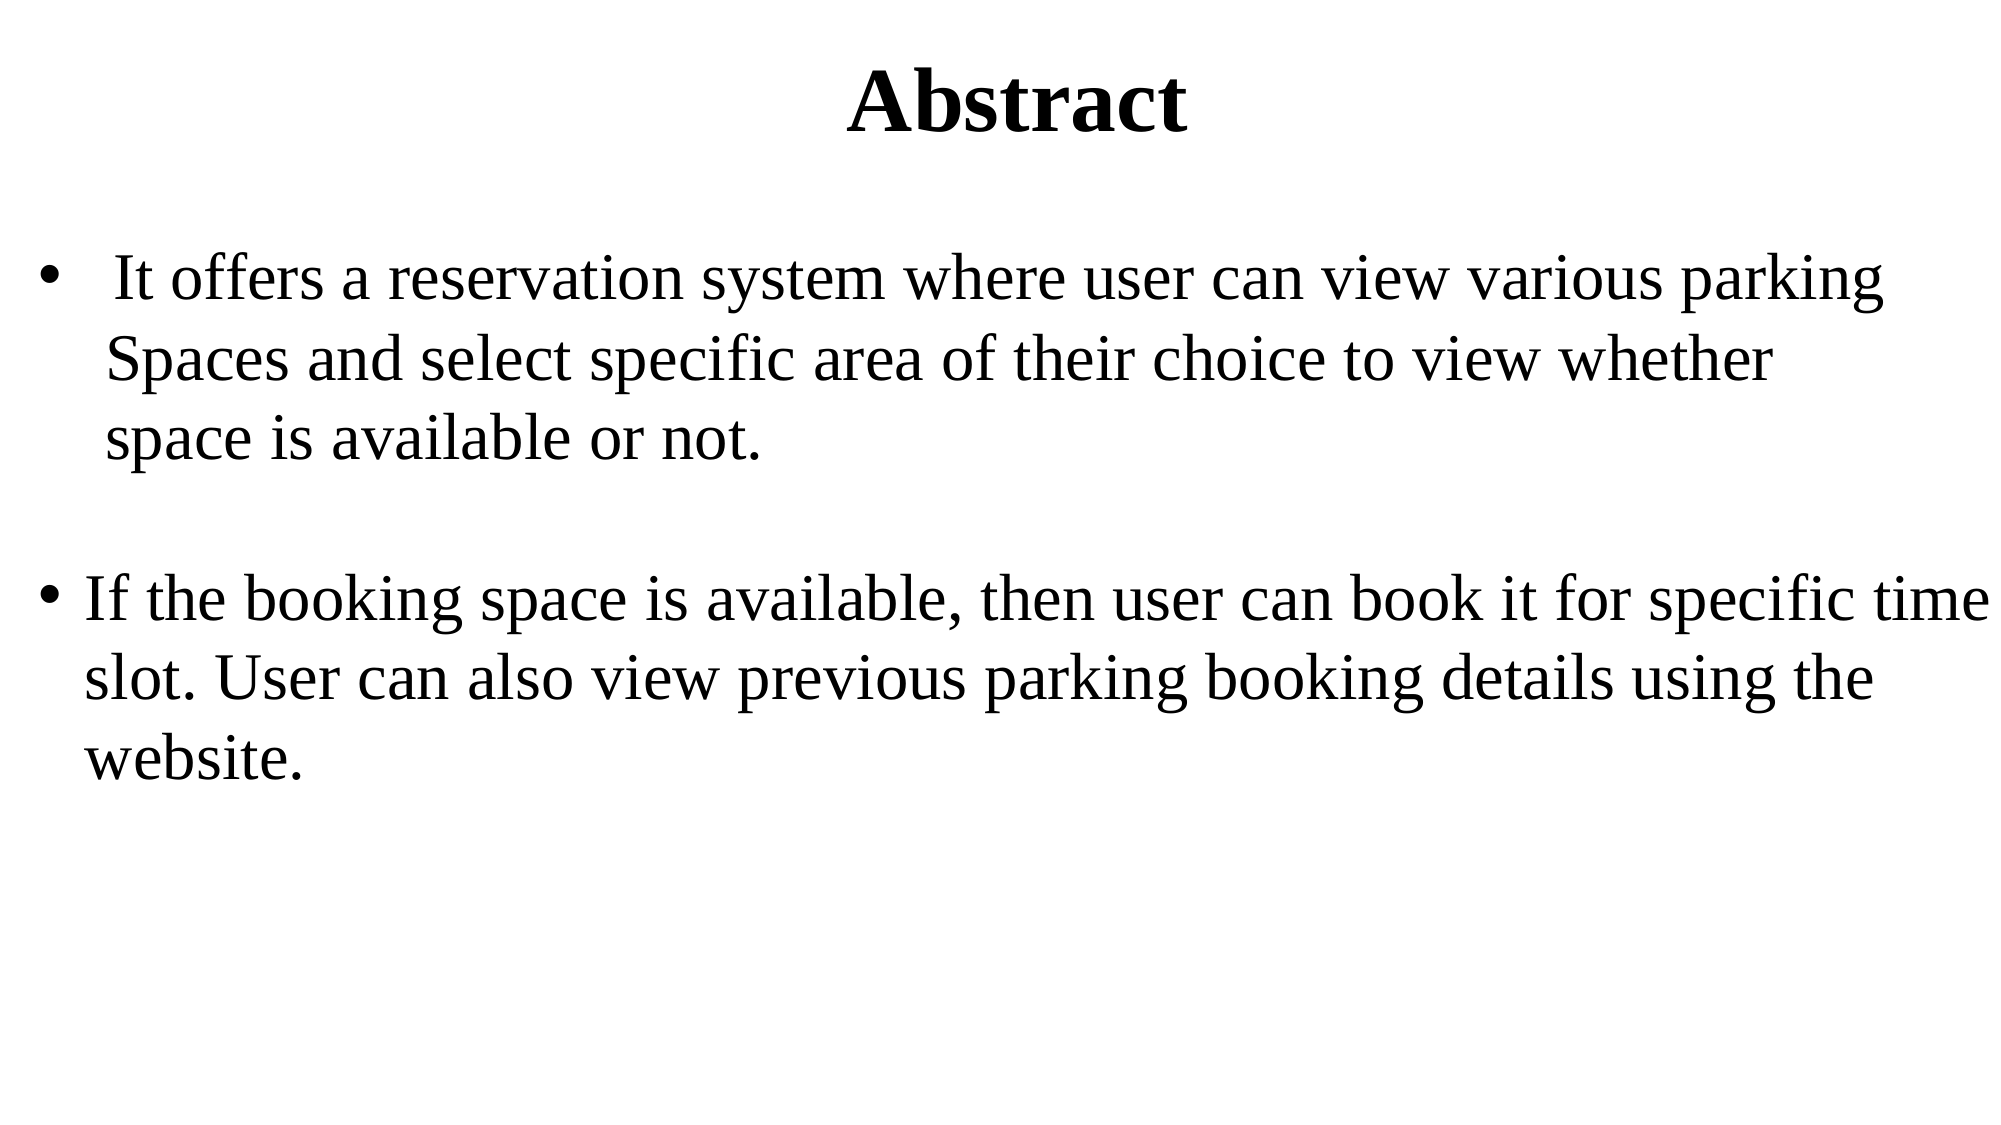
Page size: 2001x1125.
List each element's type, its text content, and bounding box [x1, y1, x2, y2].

text_box [93, 587, 1978, 684]
text_box It offers a reservation system where user can view various parking Spaces and select specific area of their choice to view whether space is available or not. If the booking space is available, then user can book it for specific time slot. User can also view previous parking booking details using the website. [23, 226, 2000, 1041]
text_box Abstract [832, 32, 1204, 158]
